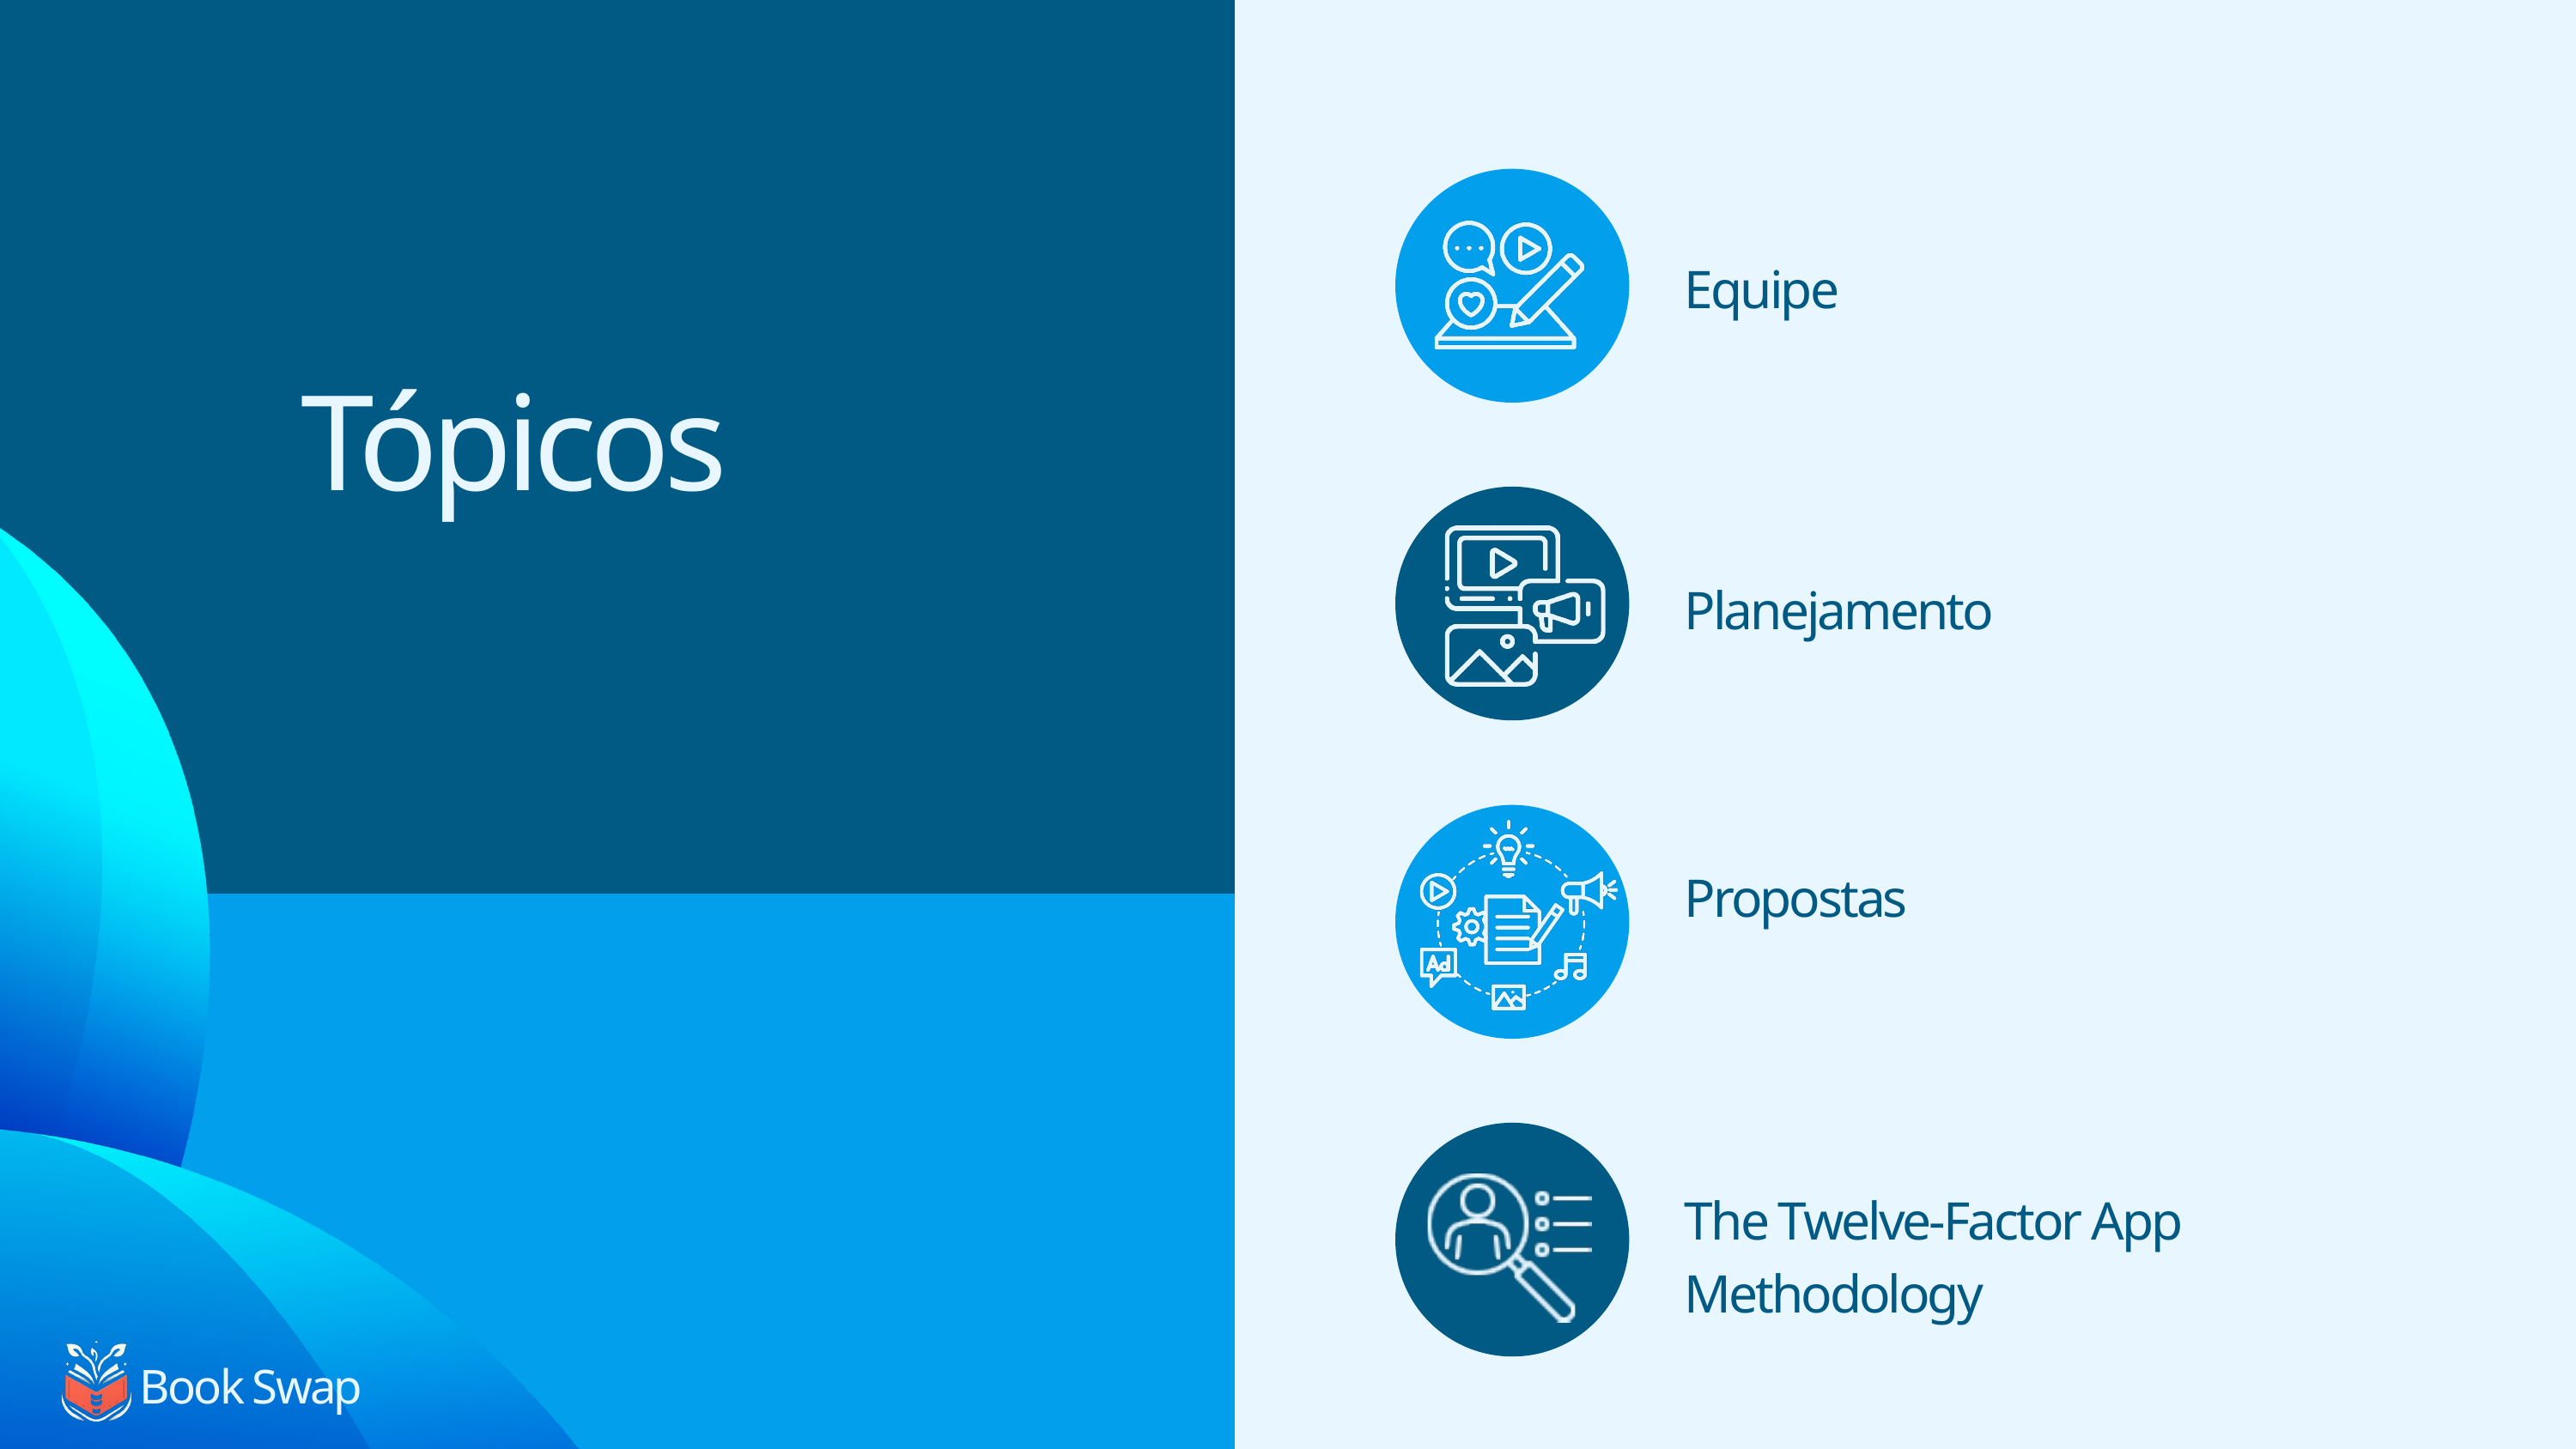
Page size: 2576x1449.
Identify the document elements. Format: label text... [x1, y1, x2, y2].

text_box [1394, 168, 1630, 403]
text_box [21, 1322, 404, 1422]
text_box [1394, 1122, 1630, 1357]
text_box Propostas [1684, 854, 2287, 928]
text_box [0, 893, 1236, 1449]
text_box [1394, 804, 1630, 1040]
text_box Equipe [1684, 246, 2165, 319]
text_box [1394, 486, 1630, 721]
text_box Planejamento [1684, 567, 2148, 640]
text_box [0, 0, 1236, 893]
text_box The Twelve-Factor App Methodology [1684, 1178, 2256, 1324]
